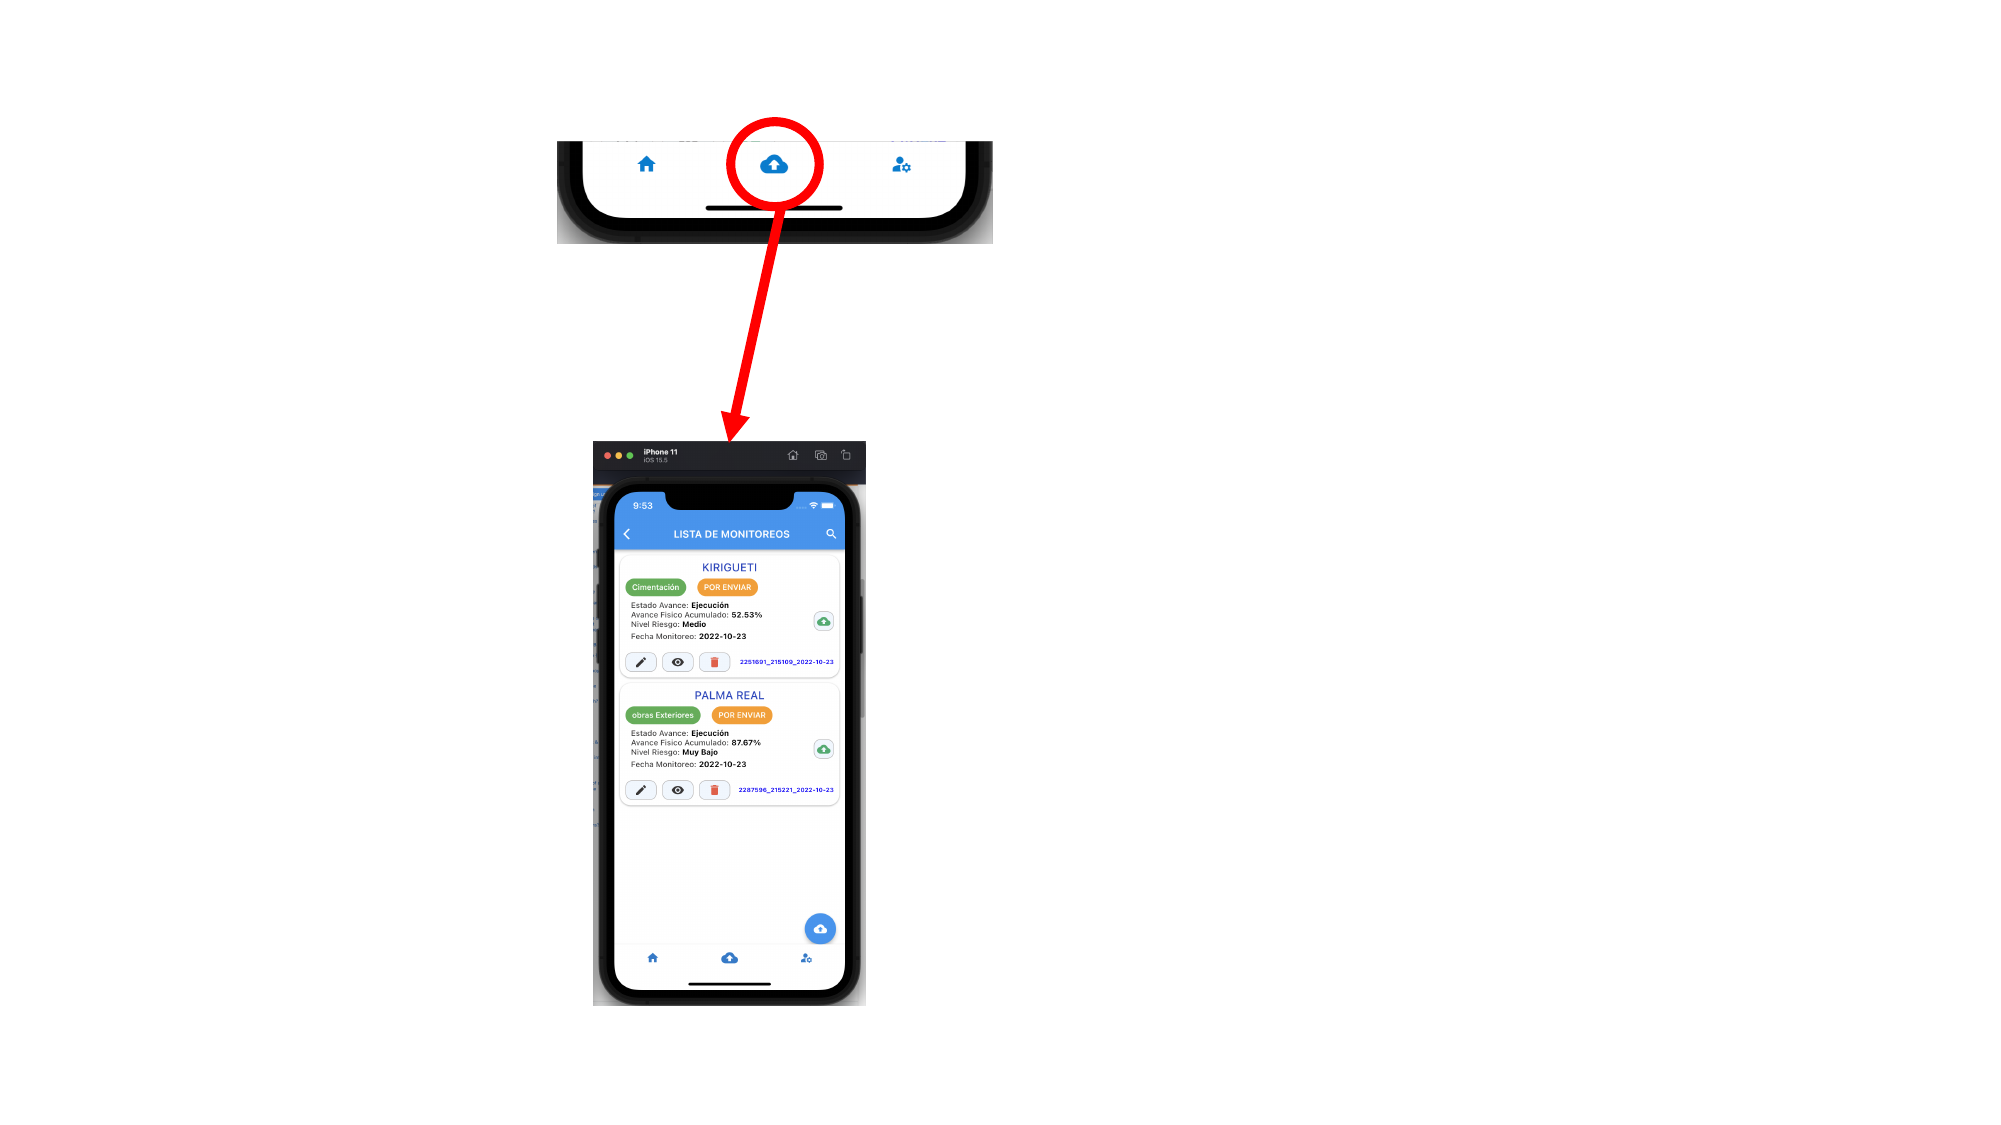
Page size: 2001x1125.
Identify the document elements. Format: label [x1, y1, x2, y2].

picture [557, 141, 994, 244]
text_box [728, 202, 783, 444]
picture [593, 441, 866, 1006]
text_box [733, 117, 817, 140]
